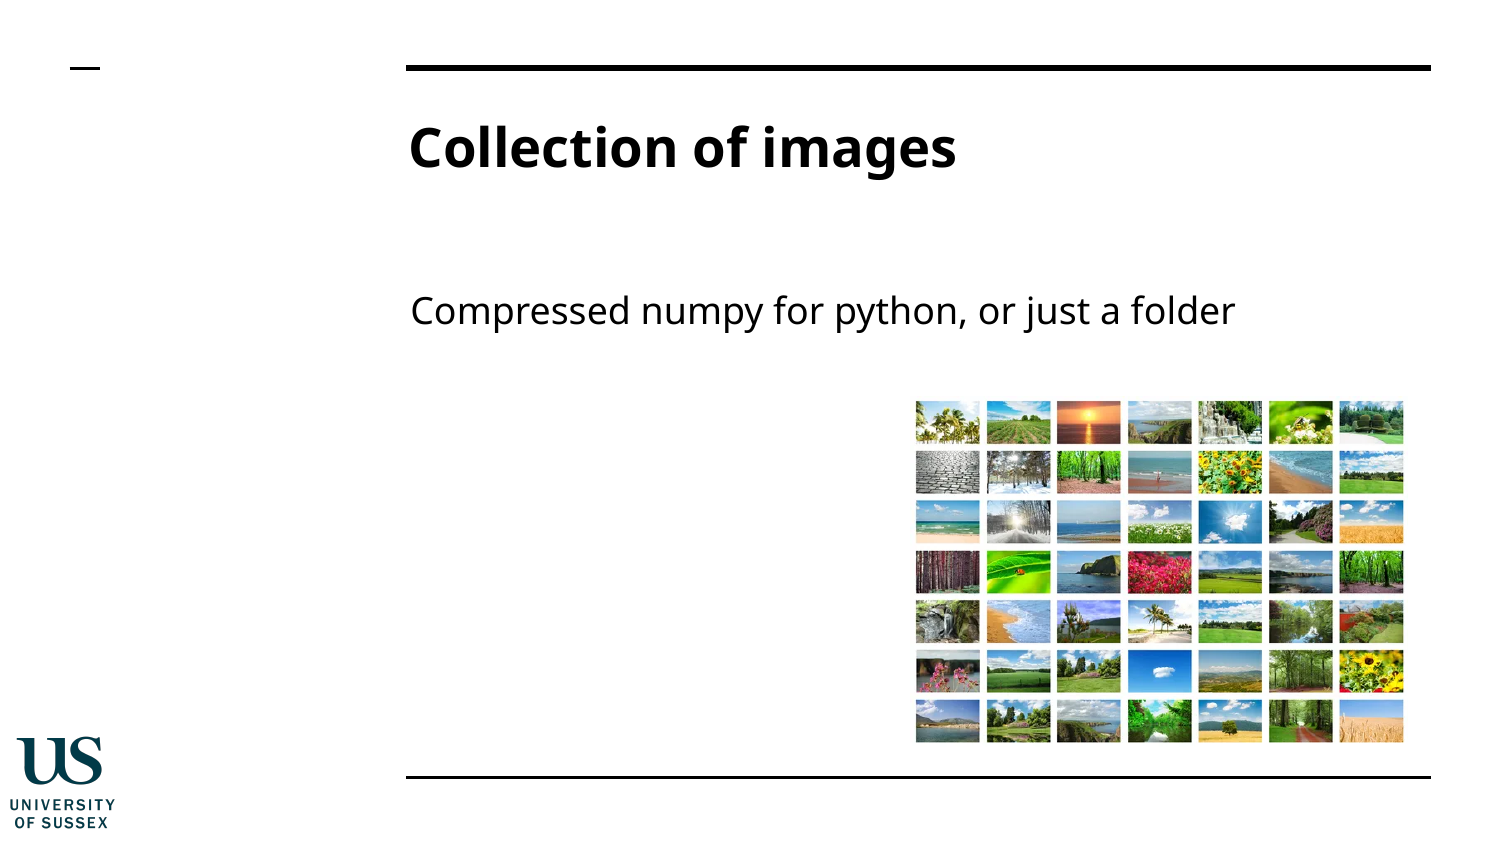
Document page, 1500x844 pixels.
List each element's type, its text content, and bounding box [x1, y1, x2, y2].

list Compressed numpy for python, or just a folder [395, 261, 1433, 755]
title Collection of images [393, 94, 1431, 199]
picture [910, 396, 1409, 748]
picture [0, 721, 123, 844]
